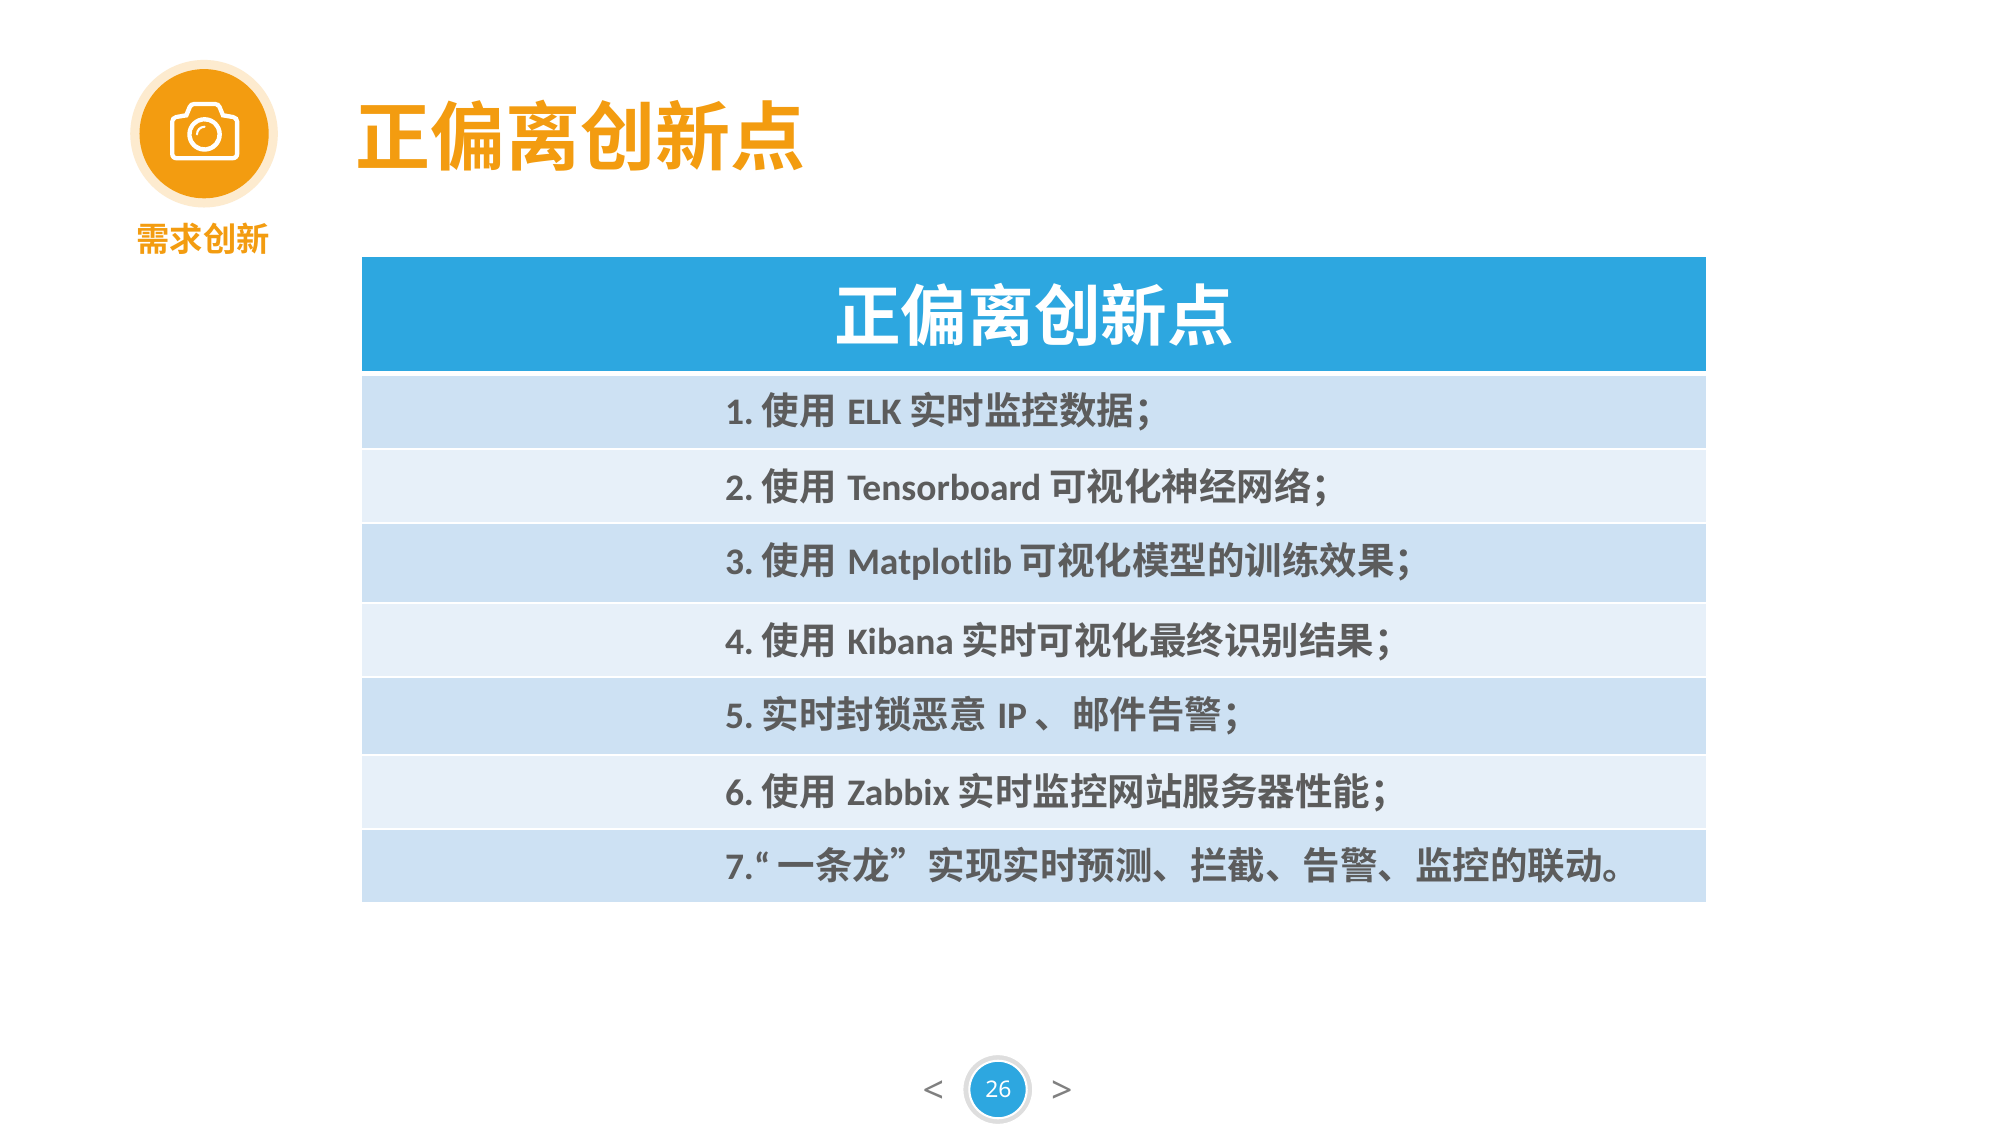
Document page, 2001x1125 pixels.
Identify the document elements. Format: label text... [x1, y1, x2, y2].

table_cell 4.使用Kibana实时可视化最终识别结果； [362, 604, 1706, 676]
table_cell 2.使用Tensorboard可视化神经网络； [362, 450, 1706, 522]
table_cell 6.使用Zabbix实时监控网站服务器性能； [362, 756, 1706, 828]
table_cell 1.使用ELK实时监控数据； [362, 376, 1706, 448]
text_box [4, 59, 402, 269]
table_cell 5.实时封锁恶意IP、邮件告警； [362, 678, 1706, 754]
table_cell 3.使用Matplotlib可视化模型的训练效果； [362, 524, 1706, 602]
text_box 正偏离创新点 [402, 82, 883, 188]
text_box 26 [962, 1067, 1035, 1114]
table_cell 7.“一条龙”实现实时预测、拦截、告警、监控的联动。 [362, 830, 1706, 902]
table_header 正偏离创新点 [362, 257, 1706, 371]
